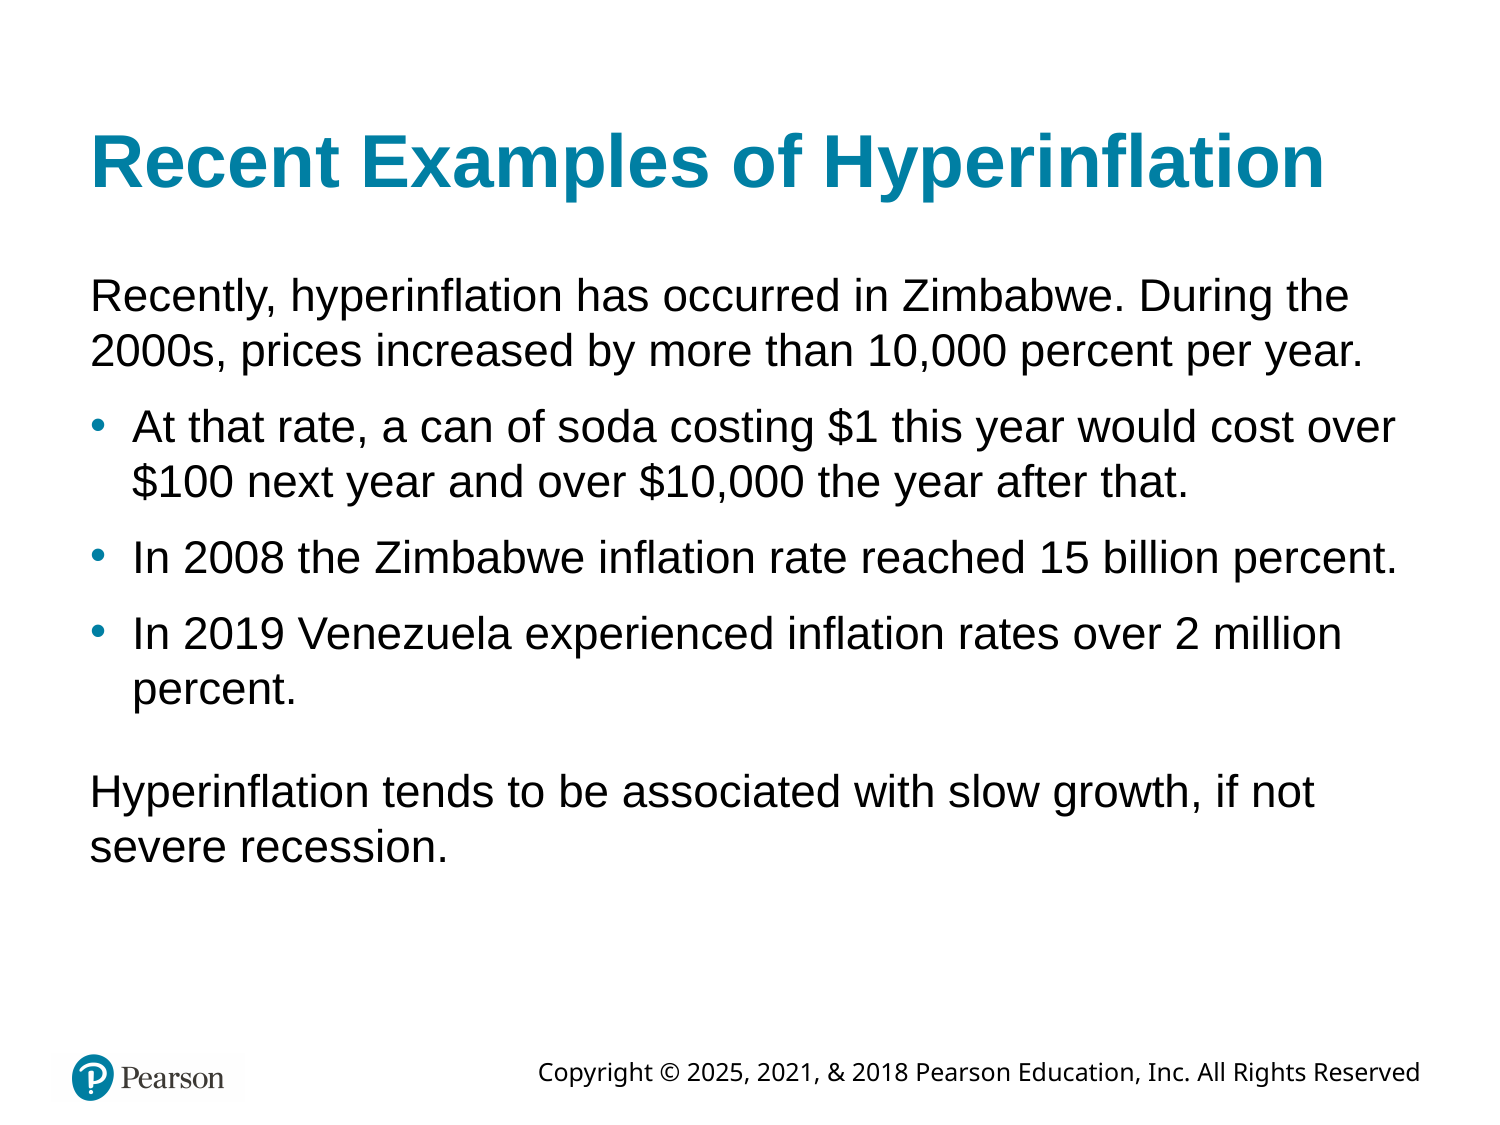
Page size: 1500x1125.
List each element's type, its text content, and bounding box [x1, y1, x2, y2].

title Recent Examples of Hyperinflation [75, 87, 1425, 218]
list Hyperinflation tends to be associated with slow growth, if not severe recession. [74, 761, 1425, 892]
list Recently, hyperinflation has occurred in Zimbabwe. During the 2000s, prices increased by more than 10,000 percent per year. At that rate, a can of soda costing $1 this year would cost over $100 next year and over $10,000 the year after that. In 2008 the Zimbabwe inflation rate reached 15 billion percent. In 2019 Venezuela experienced inflation rates over 2 million percent. [75, 265, 1426, 730]
picture [51, 1053, 245, 1102]
